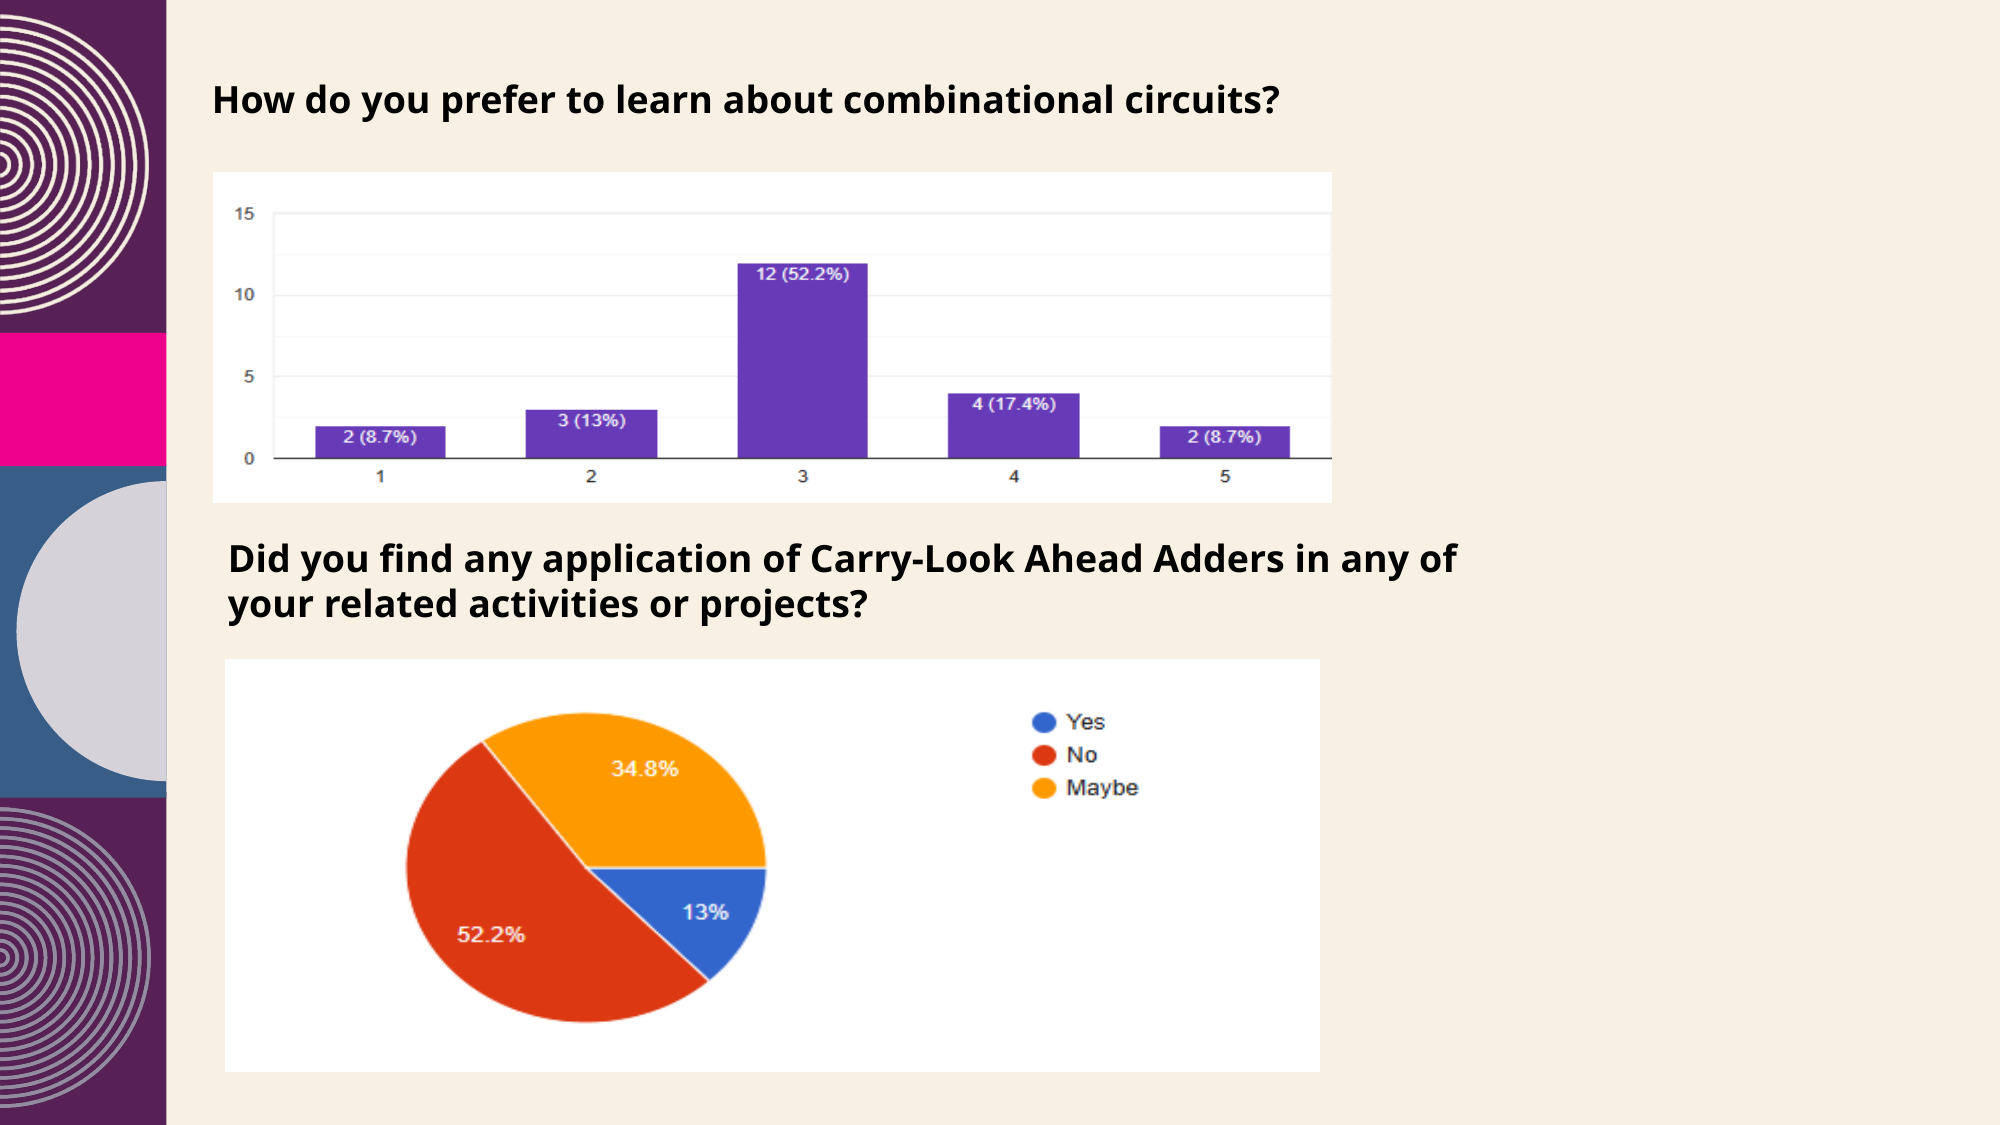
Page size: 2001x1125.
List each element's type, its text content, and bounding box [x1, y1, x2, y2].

picture [1, 808, 151, 1108]
picture [0, 15, 149, 314]
text_box Did you find any application of Carry-Look Ahead Adders in any of your related activities or projects? [213, 527, 1478, 633]
text_box How do you prefer to learn about combinational circuits? [197, 68, 1462, 129]
picture [225, 659, 1320, 1072]
picture [213, 172, 1332, 503]
